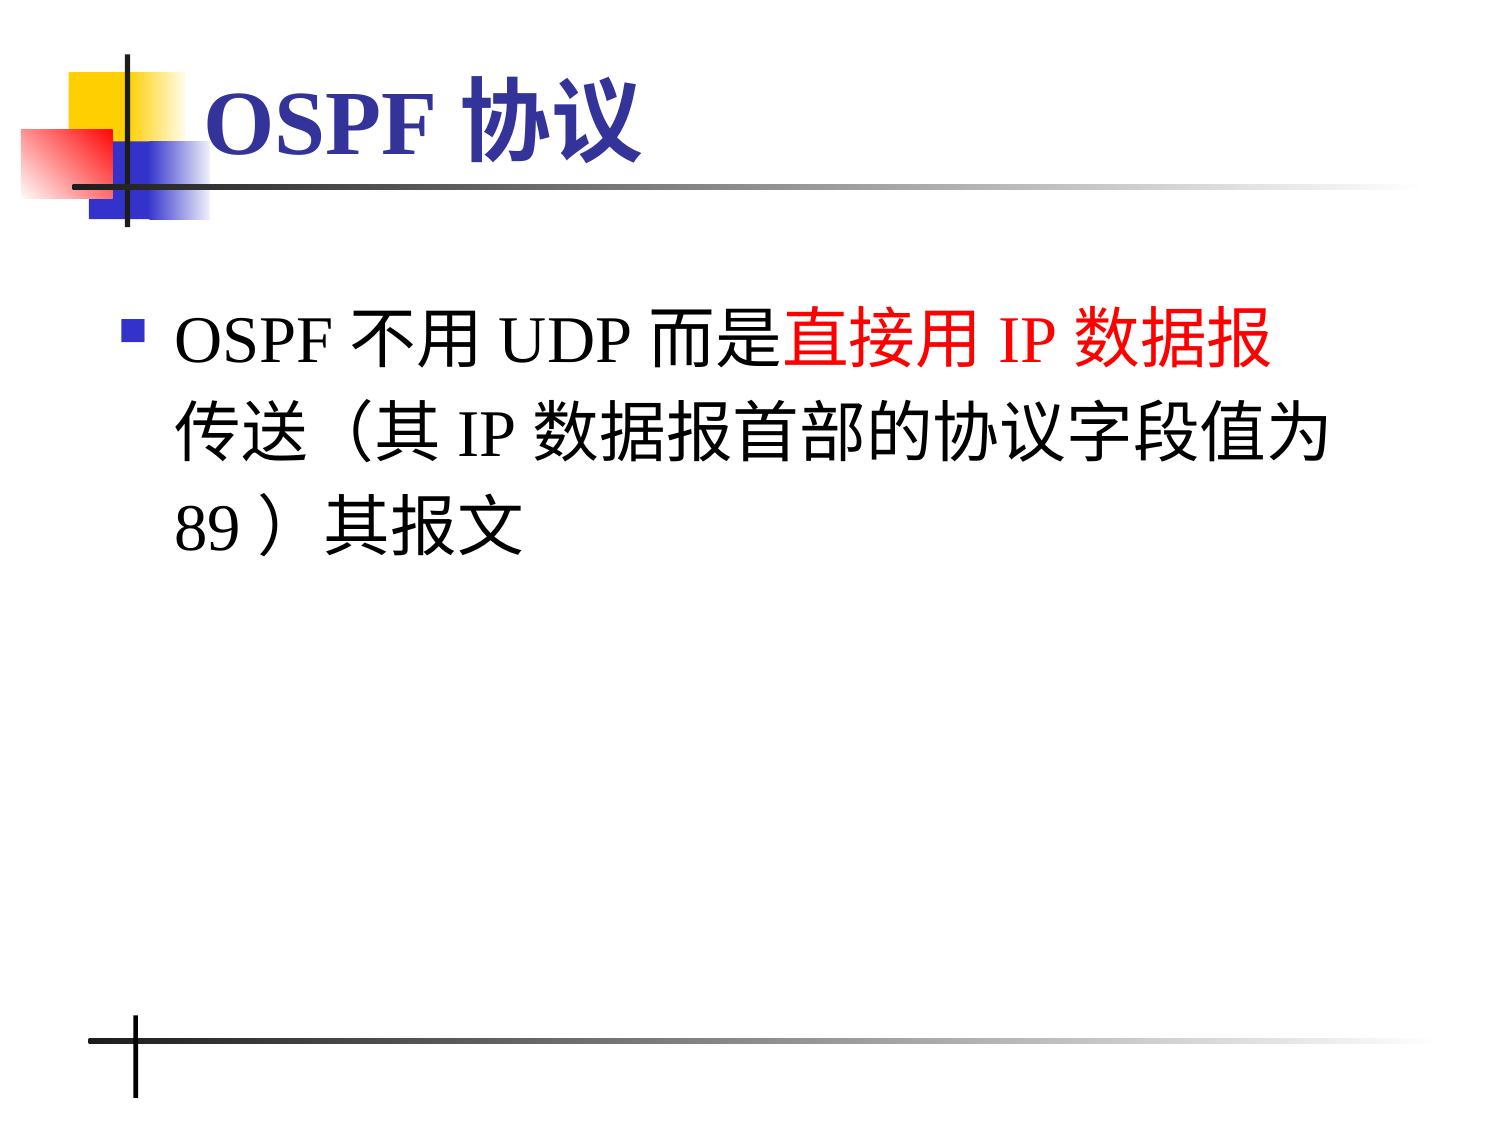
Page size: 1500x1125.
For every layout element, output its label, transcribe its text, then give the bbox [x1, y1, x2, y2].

title OSPF协议 [188, 23, 1468, 181]
list OSPF不用UDP而是直接用IP数据报传送（其IP数据报首部的协议字段值为89）其报文 [102, 274, 1351, 973]
